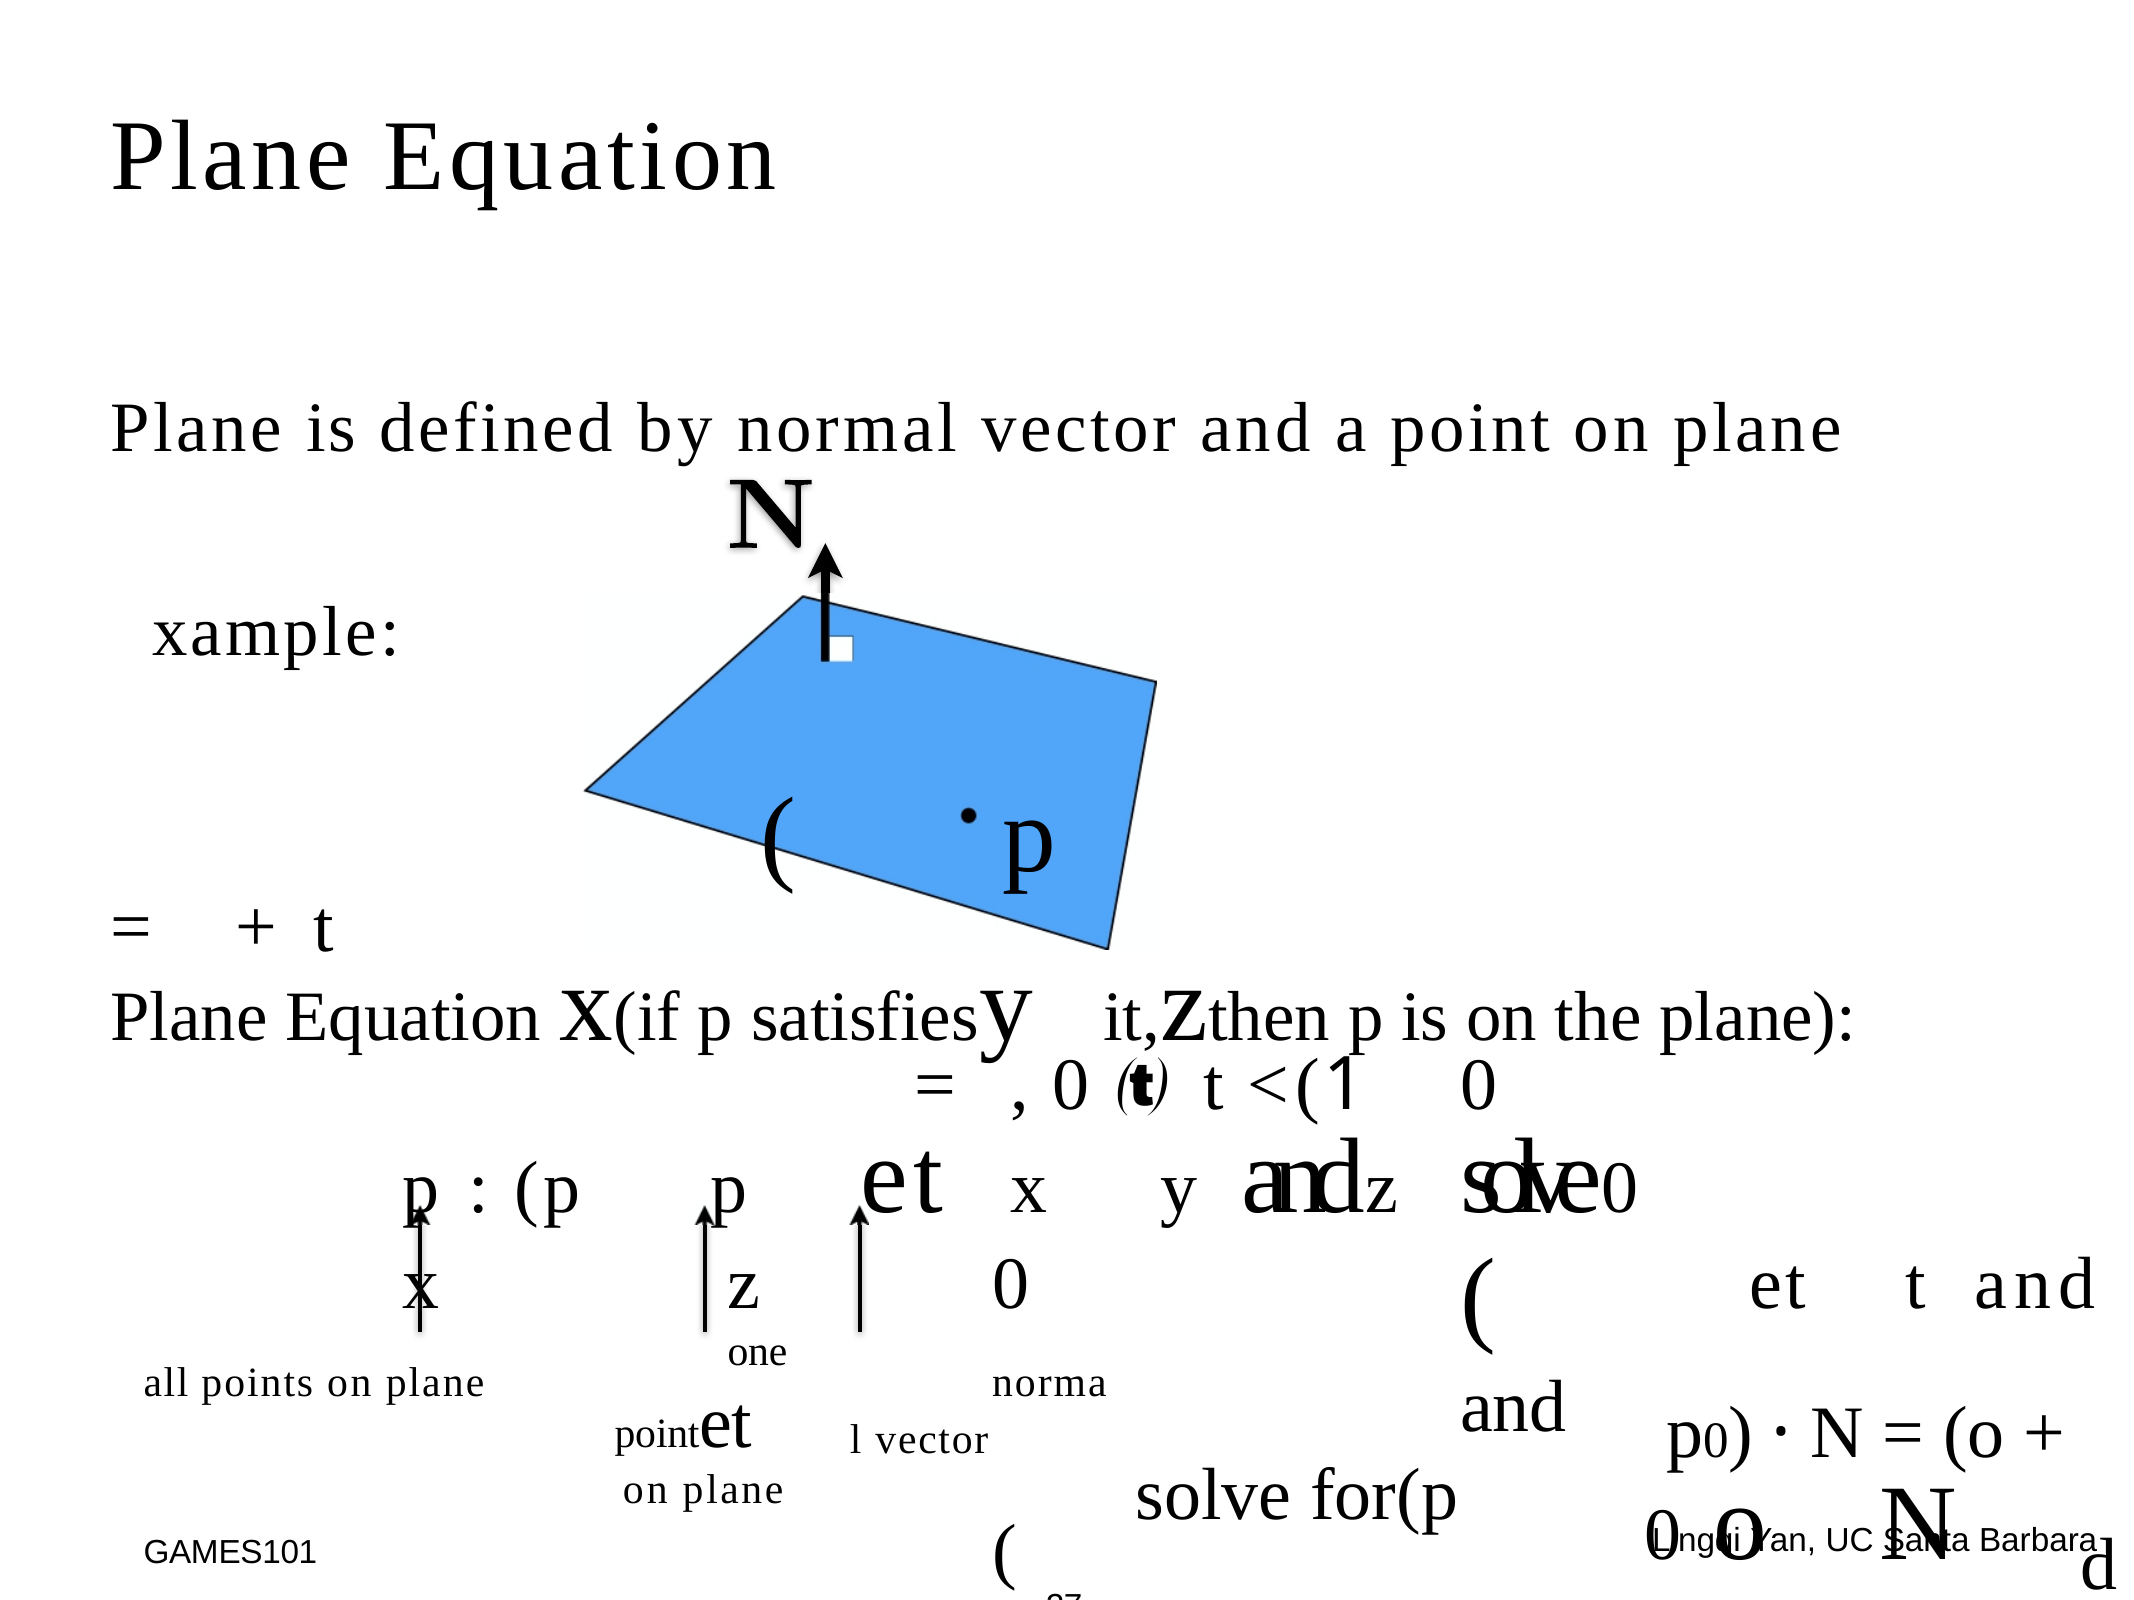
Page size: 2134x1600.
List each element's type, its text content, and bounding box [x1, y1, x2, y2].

picture [583, 593, 1157, 951]
text_box 0 normal vector ( 27 p [849, 1234, 1109, 1600]
picture [407, 1203, 432, 1226]
picture [692, 1203, 716, 1226]
text_box x all points on plane GAMES101 [39, 1234, 489, 1571]
picture [847, 1203, 869, 1226]
text_box ( and solve for(p [1135, 1234, 1578, 1535]
text_box 0 o N t = p0 [1644, 1431, 2075, 1600]
text_box et t and p0) · N = (o + Lingqi Yan, UC Santa Barbara d d · N [1605, 1234, 2134, 1600]
text_box Plane Equation Plane is defined by normal vector and a point on plane xample: [110, 72, 1846, 670]
text_box = + t Plane Equation x(if p satisfiesy it,zthen p is on the plane): = , 0  t <(1 0 p : (p p et x y andz solve0 [110, 893, 2134, 1235]
text_box z one pointet on plane [614, 1234, 824, 1513]
